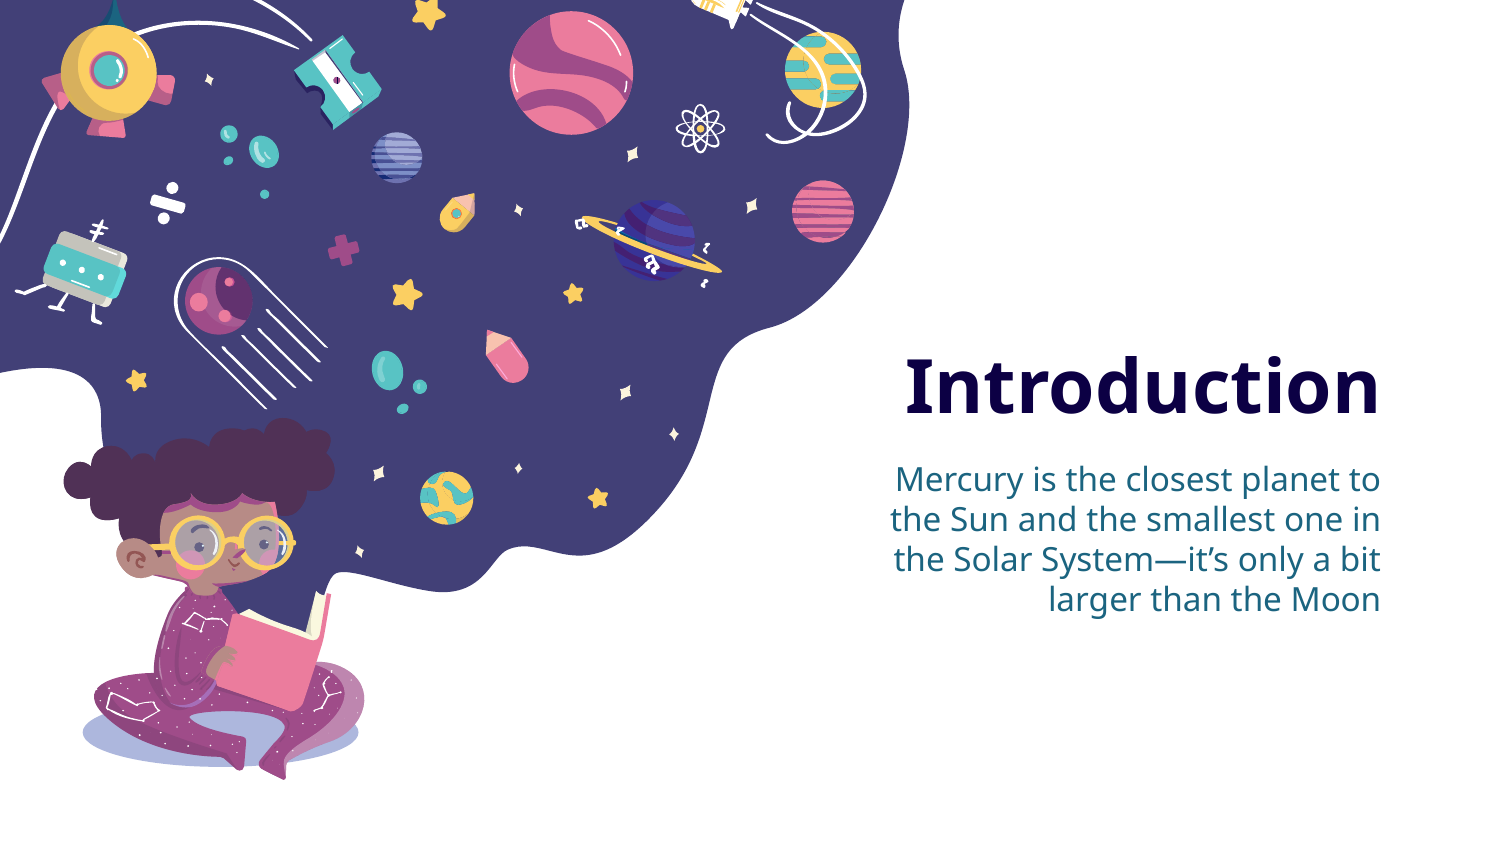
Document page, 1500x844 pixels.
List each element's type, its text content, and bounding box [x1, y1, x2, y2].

subtitle Mercury is the closest planet to the Sun and the smallest one in the Solar System—it’s only a bit larger than the Moon [877, 459, 1382, 617]
title Introduction [877, 321, 1382, 446]
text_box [0, 0, 873, 780]
